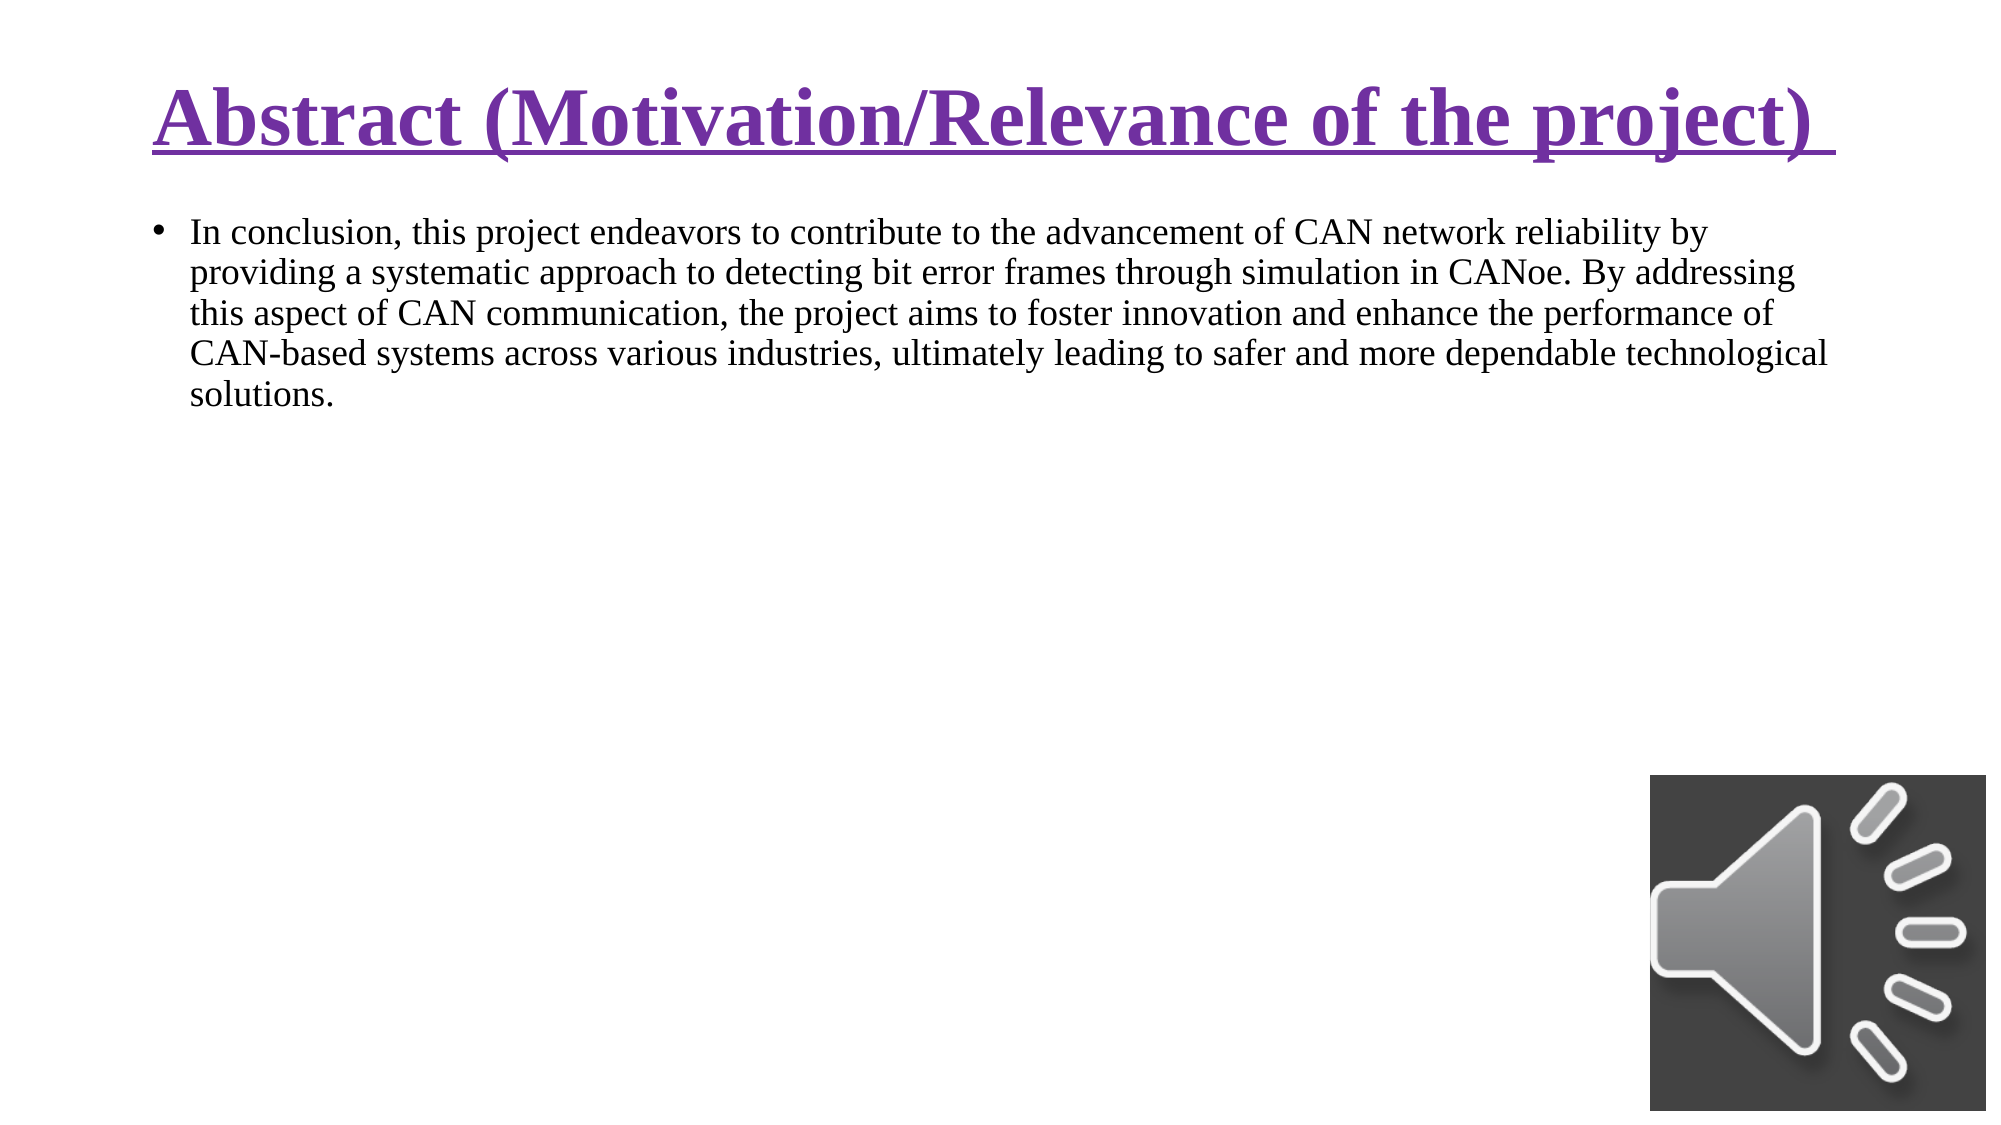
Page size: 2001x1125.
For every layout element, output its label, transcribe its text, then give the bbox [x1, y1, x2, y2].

picture [1648, 773, 1987, 1112]
list In conclusion, this project endeavors to contribute to the advancement of CAN network reliability by providing a systematic approach to detecting bit error frames through simulation in CANoe. By addressing this aspect of CAN communication, the project aims to foster innovation and enhance the performance of CAN-based systems across various industries, ultimately leading to safer and more dependable technological solutions. [137, 204, 1863, 1098]
title Abstract (Motivation/Relevance of the project) [137, 59, 1863, 204]
